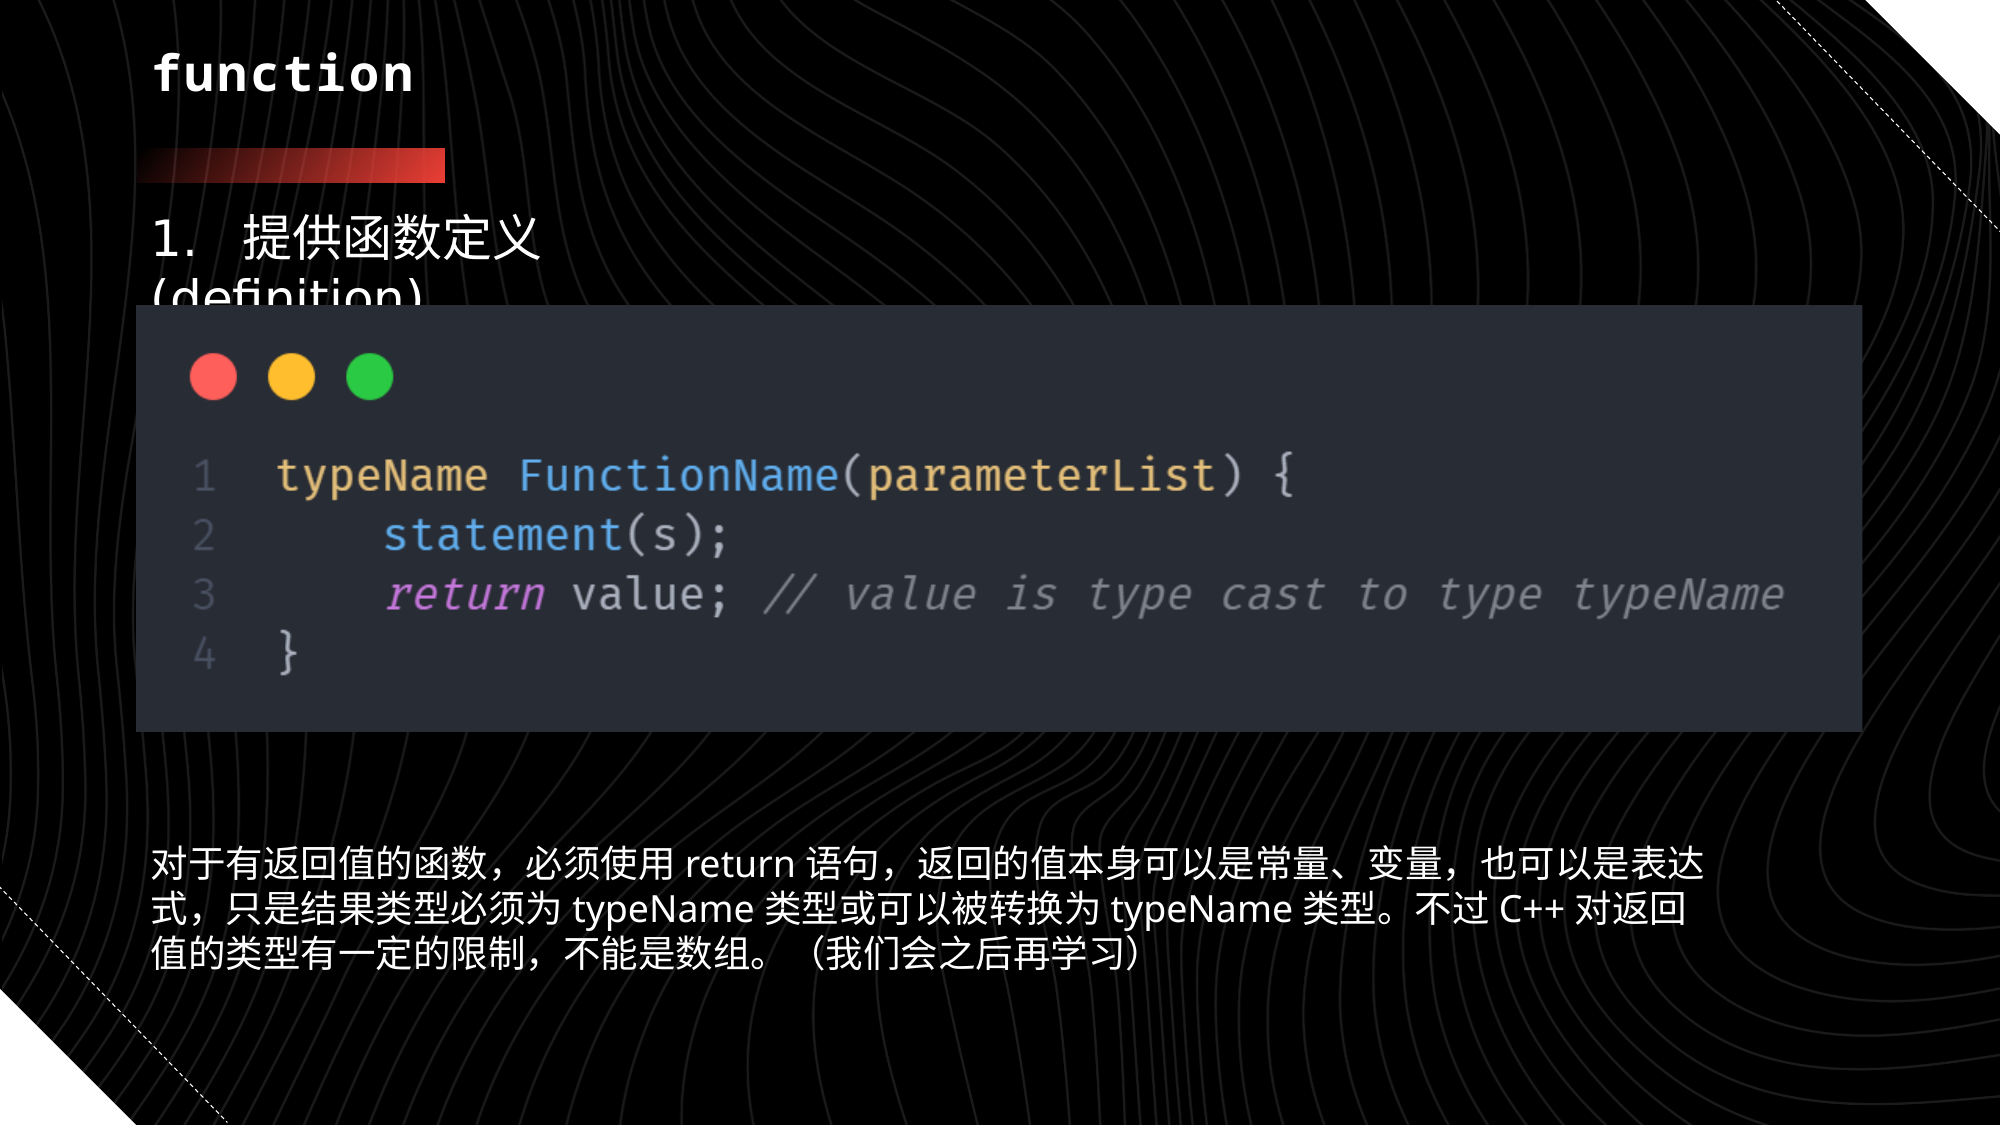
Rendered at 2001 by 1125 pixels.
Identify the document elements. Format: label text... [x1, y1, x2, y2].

text_box 1. 提供函数定义(definition) [136, 199, 839, 304]
picture [136, 304, 1863, 732]
text_box 对于有返回值的函数，必须使用return语句，返回的值本身可以是常量、变量，也可以是表达式，只是结果类型必须为typeName类型或可以被转换为typeName类型。不过C++对返回值的类型有一定的限制，不能是数组。（我们会之后再学习） [136, 832, 1735, 982]
title function [136, 27, 1863, 124]
